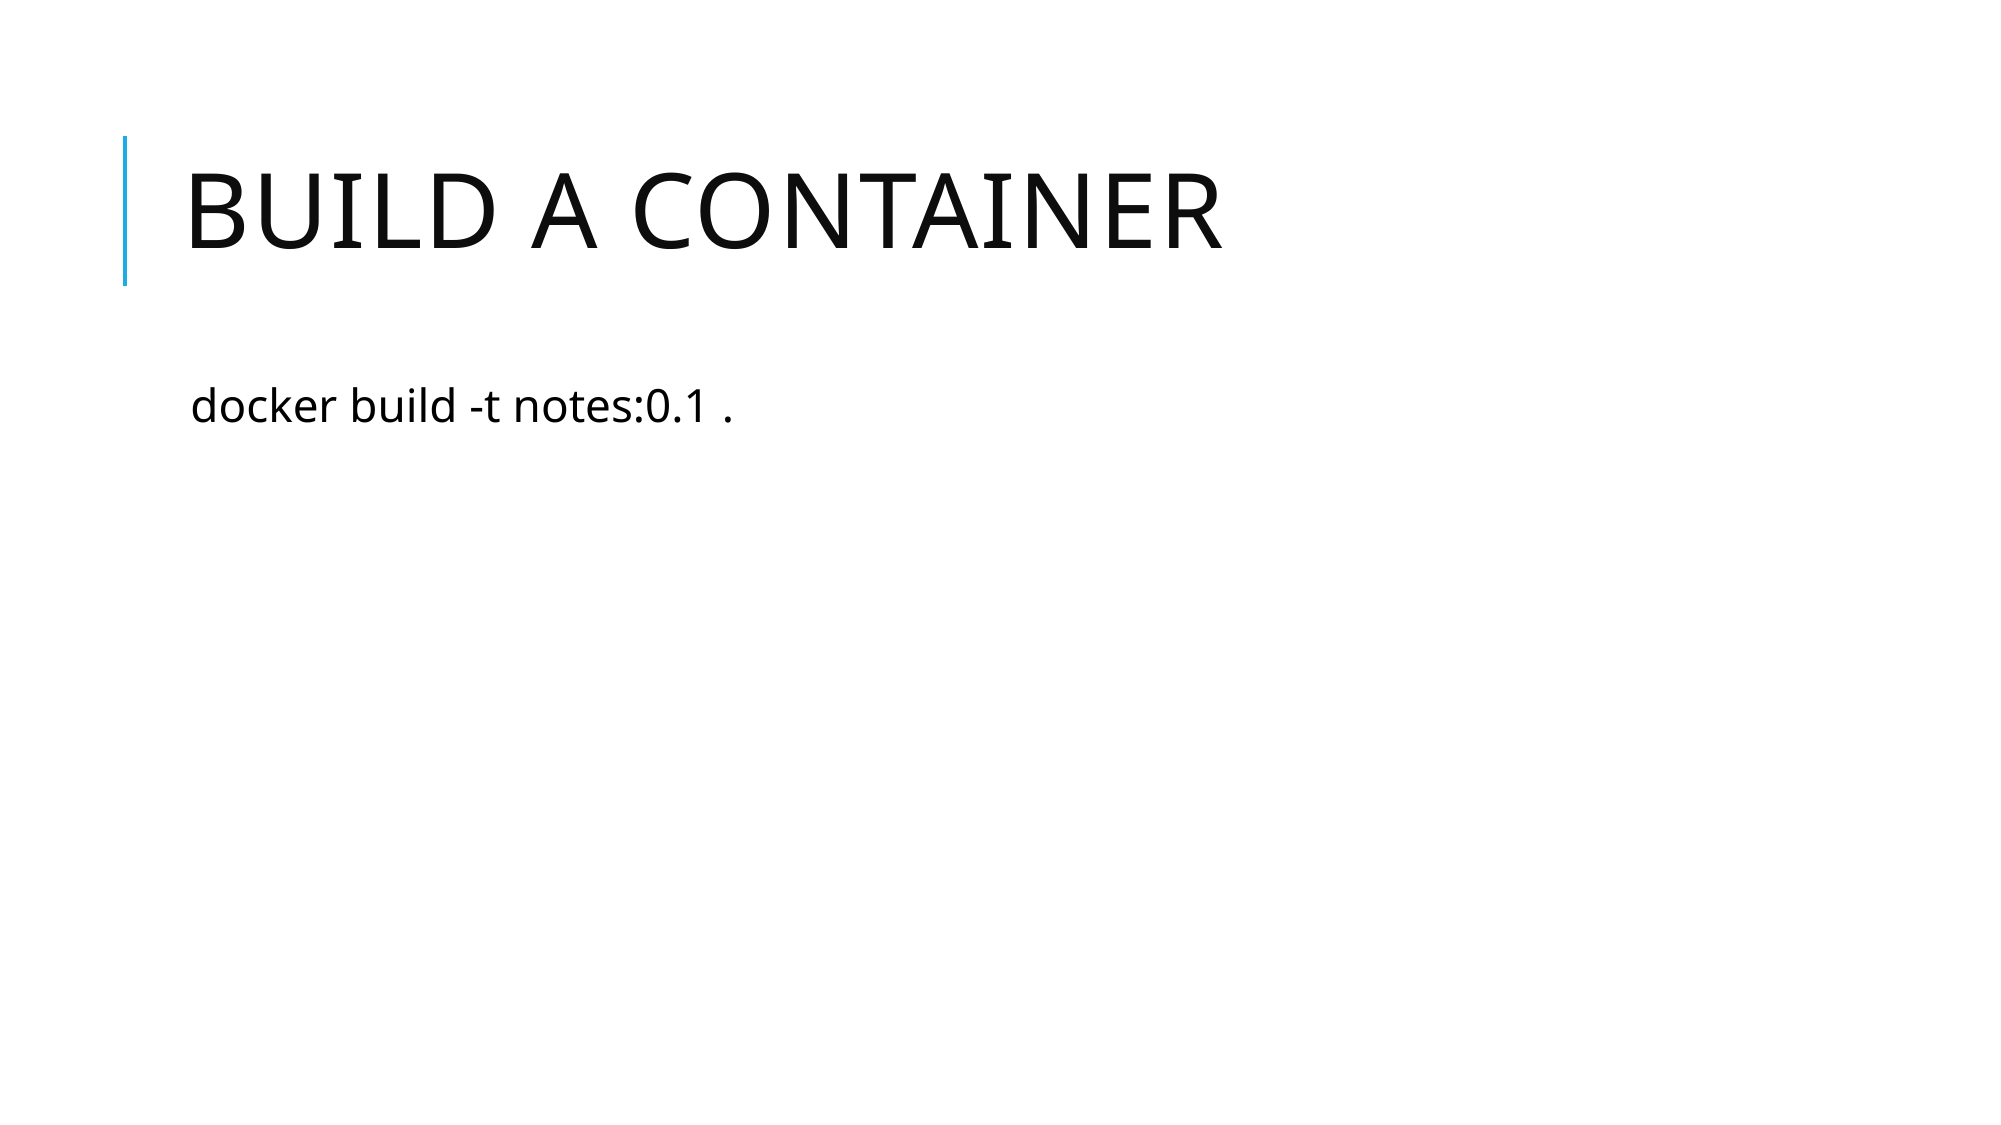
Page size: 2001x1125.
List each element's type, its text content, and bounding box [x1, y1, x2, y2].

title Build a container [168, 96, 1763, 342]
list docker build -t notes:0.1 . [168, 375, 1763, 1035]
